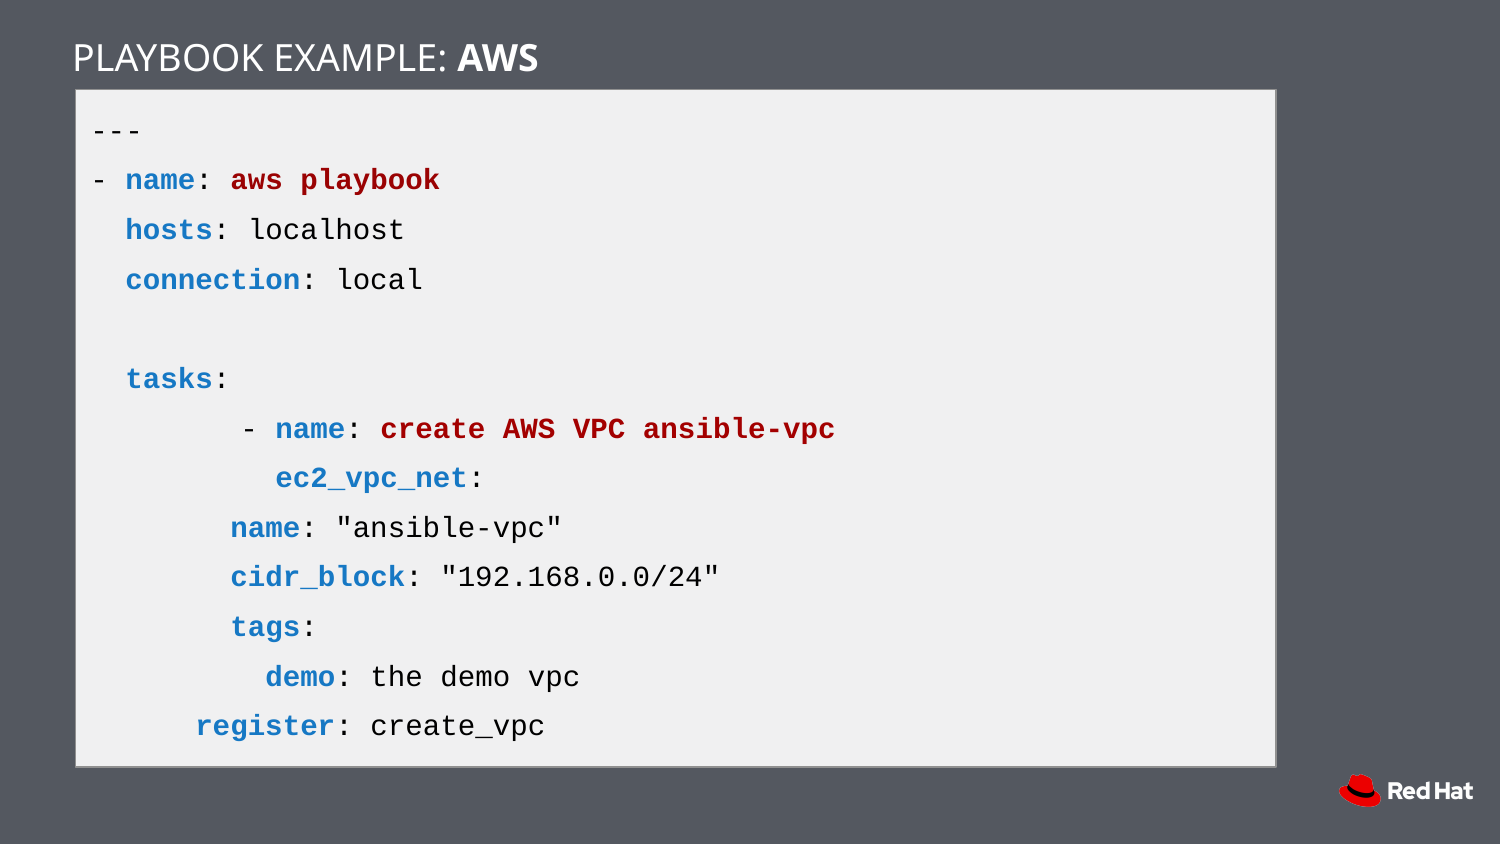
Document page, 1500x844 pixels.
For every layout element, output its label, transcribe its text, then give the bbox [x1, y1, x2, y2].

text_box PLAYBOOK EXAMPLE: AWS [57, 19, 867, 90]
text_box --- - name: aws playbook hosts: localhost connection: local tasks: - name: create AWS VPC ansible-vpc ec2_vpc_net: name: "ansible-vpc" cidr_block: "192.168.0.0/24" tags: demo: the demo vpc register: create_vpc [75, 89, 1277, 767]
picture [1339, 774, 1473, 807]
